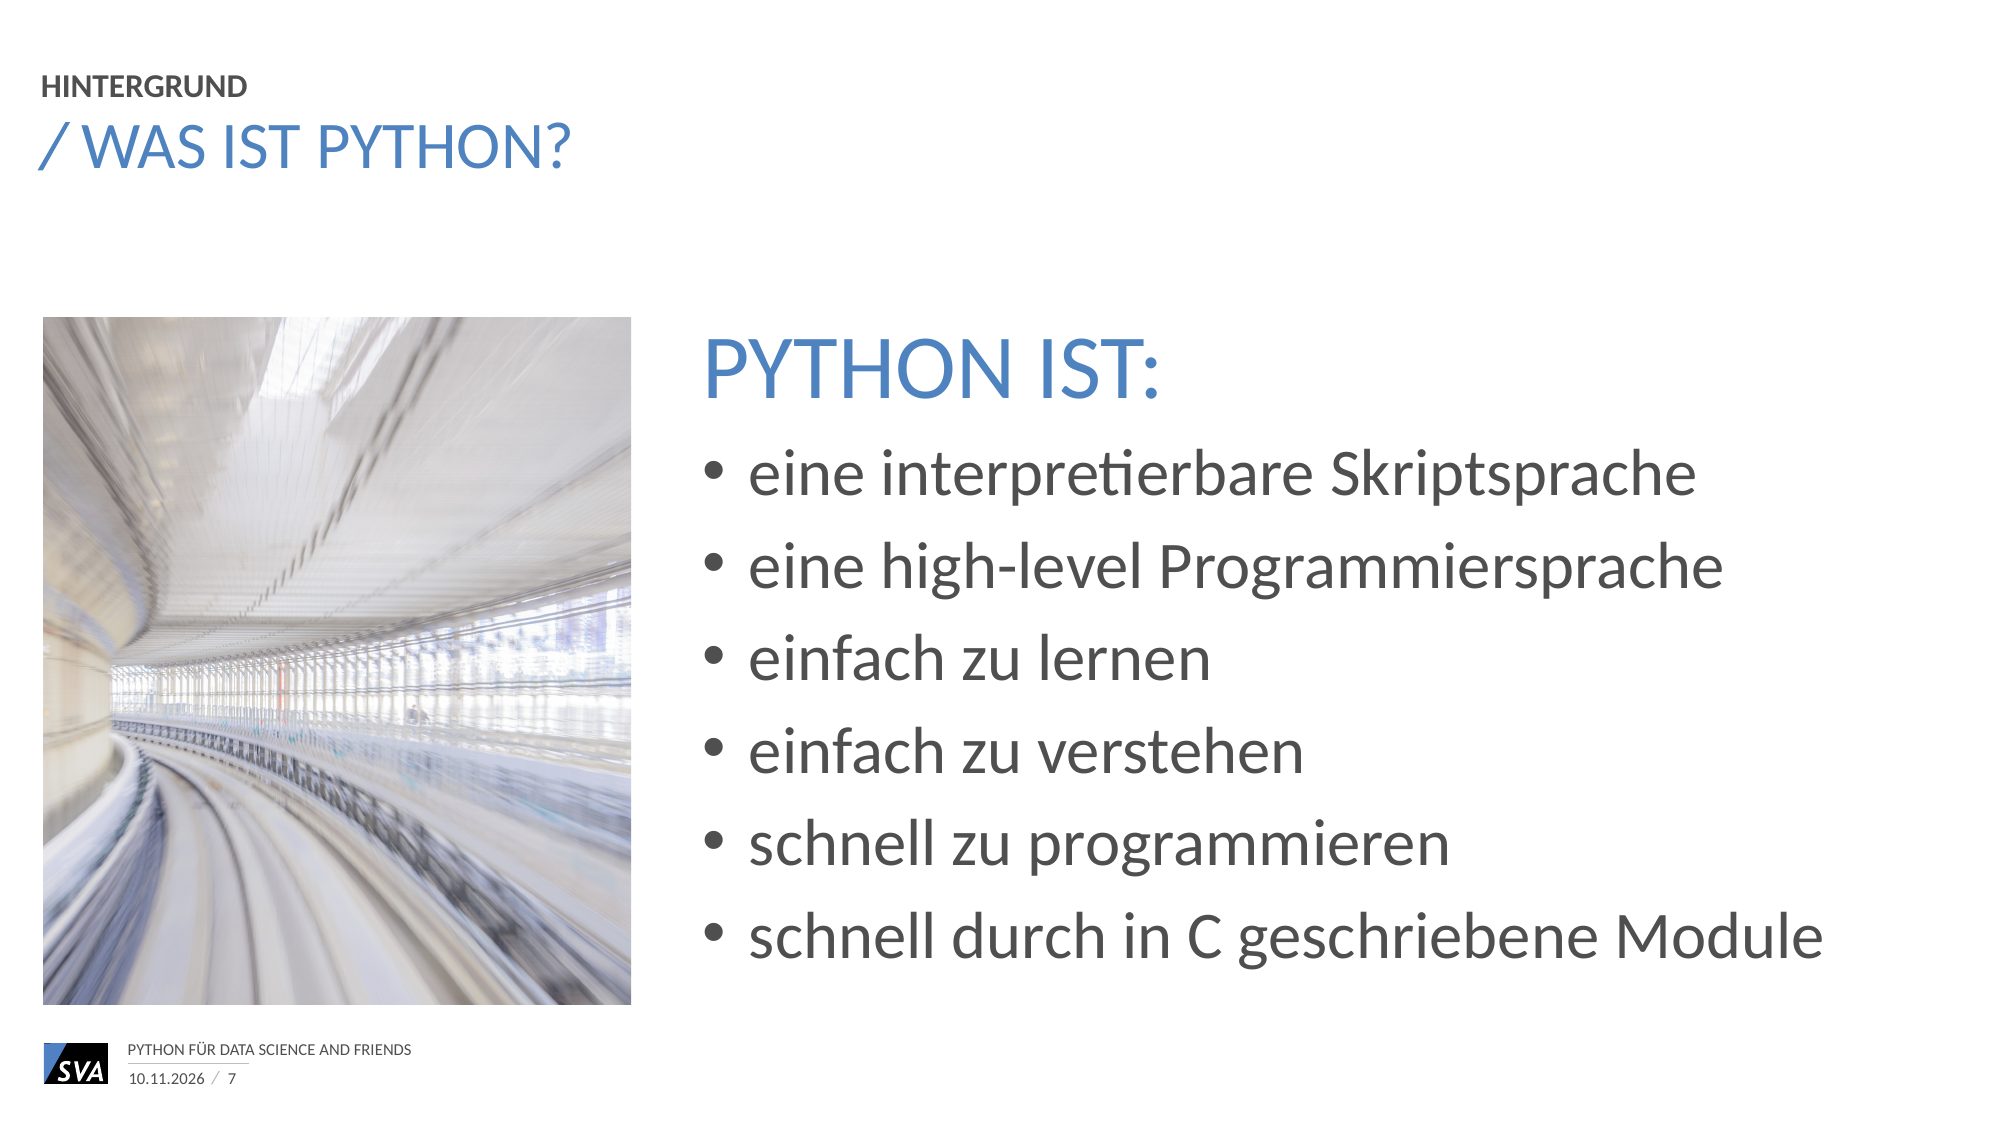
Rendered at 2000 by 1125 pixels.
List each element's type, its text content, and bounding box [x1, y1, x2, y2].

subtitle Hintergrund [40, 63, 1652, 105]
footer Python für Data Science and Friends [127, 1041, 1297, 1059]
title Was ist Python? [37, 107, 1957, 250]
list Python ist: eine interpretierbare Skriptsprache eine high-level Programmiersprache einfach zu lernen einfach zu verstehen schnell zu programmieren schnell durch in C geschriebene Module [702, 306, 1957, 1005]
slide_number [128, 1068, 207, 1087]
slide_number 7 [227, 1068, 261, 1087]
picture [42, 317, 632, 1006]
